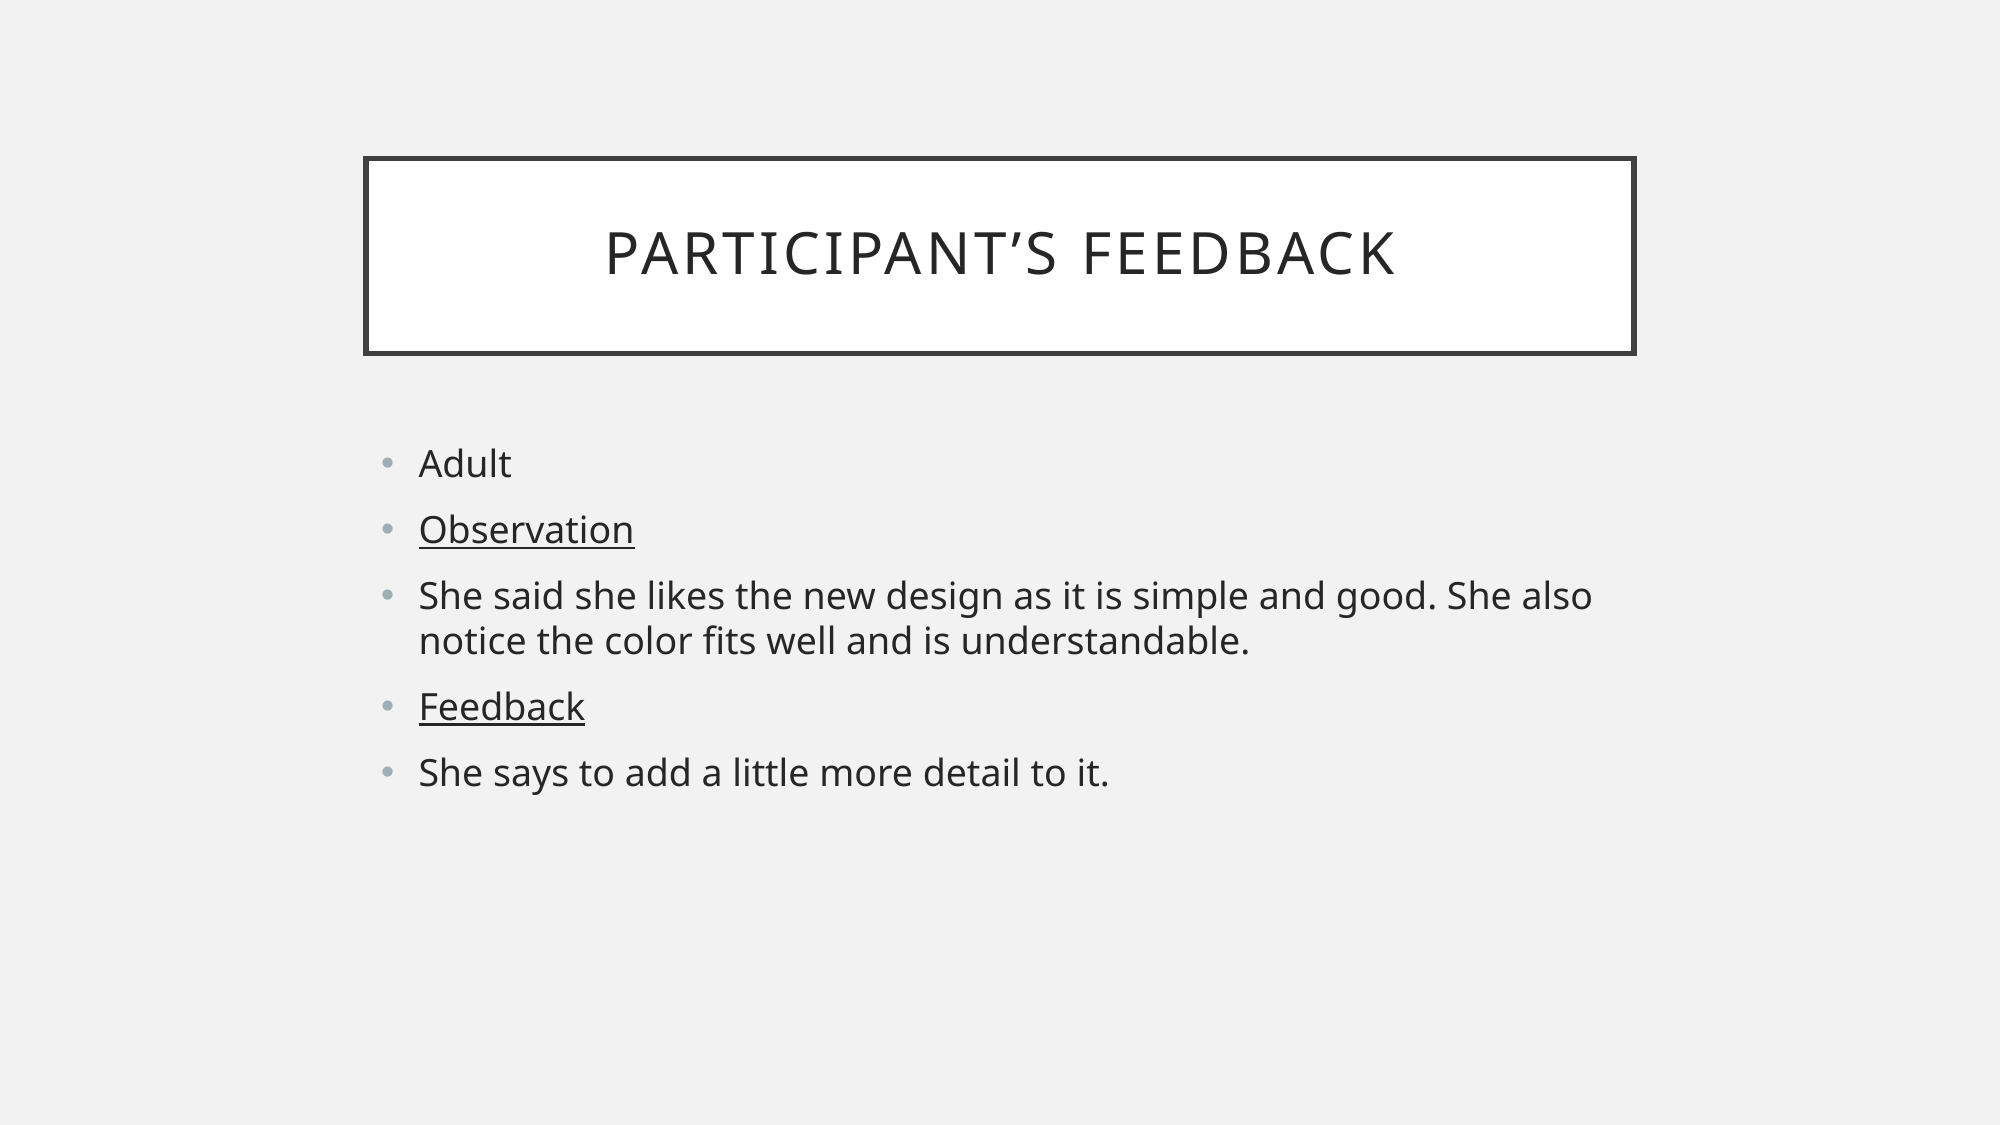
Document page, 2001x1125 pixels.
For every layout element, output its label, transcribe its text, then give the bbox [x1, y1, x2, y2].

title Participant’s Feedback [363, 156, 1637, 356]
list Adult Observation She said she likes the new design as it is simple and good. She also notice the color fits well and is understandable. Feedback She says to add a little more detail to it. [366, 432, 1634, 1087]
